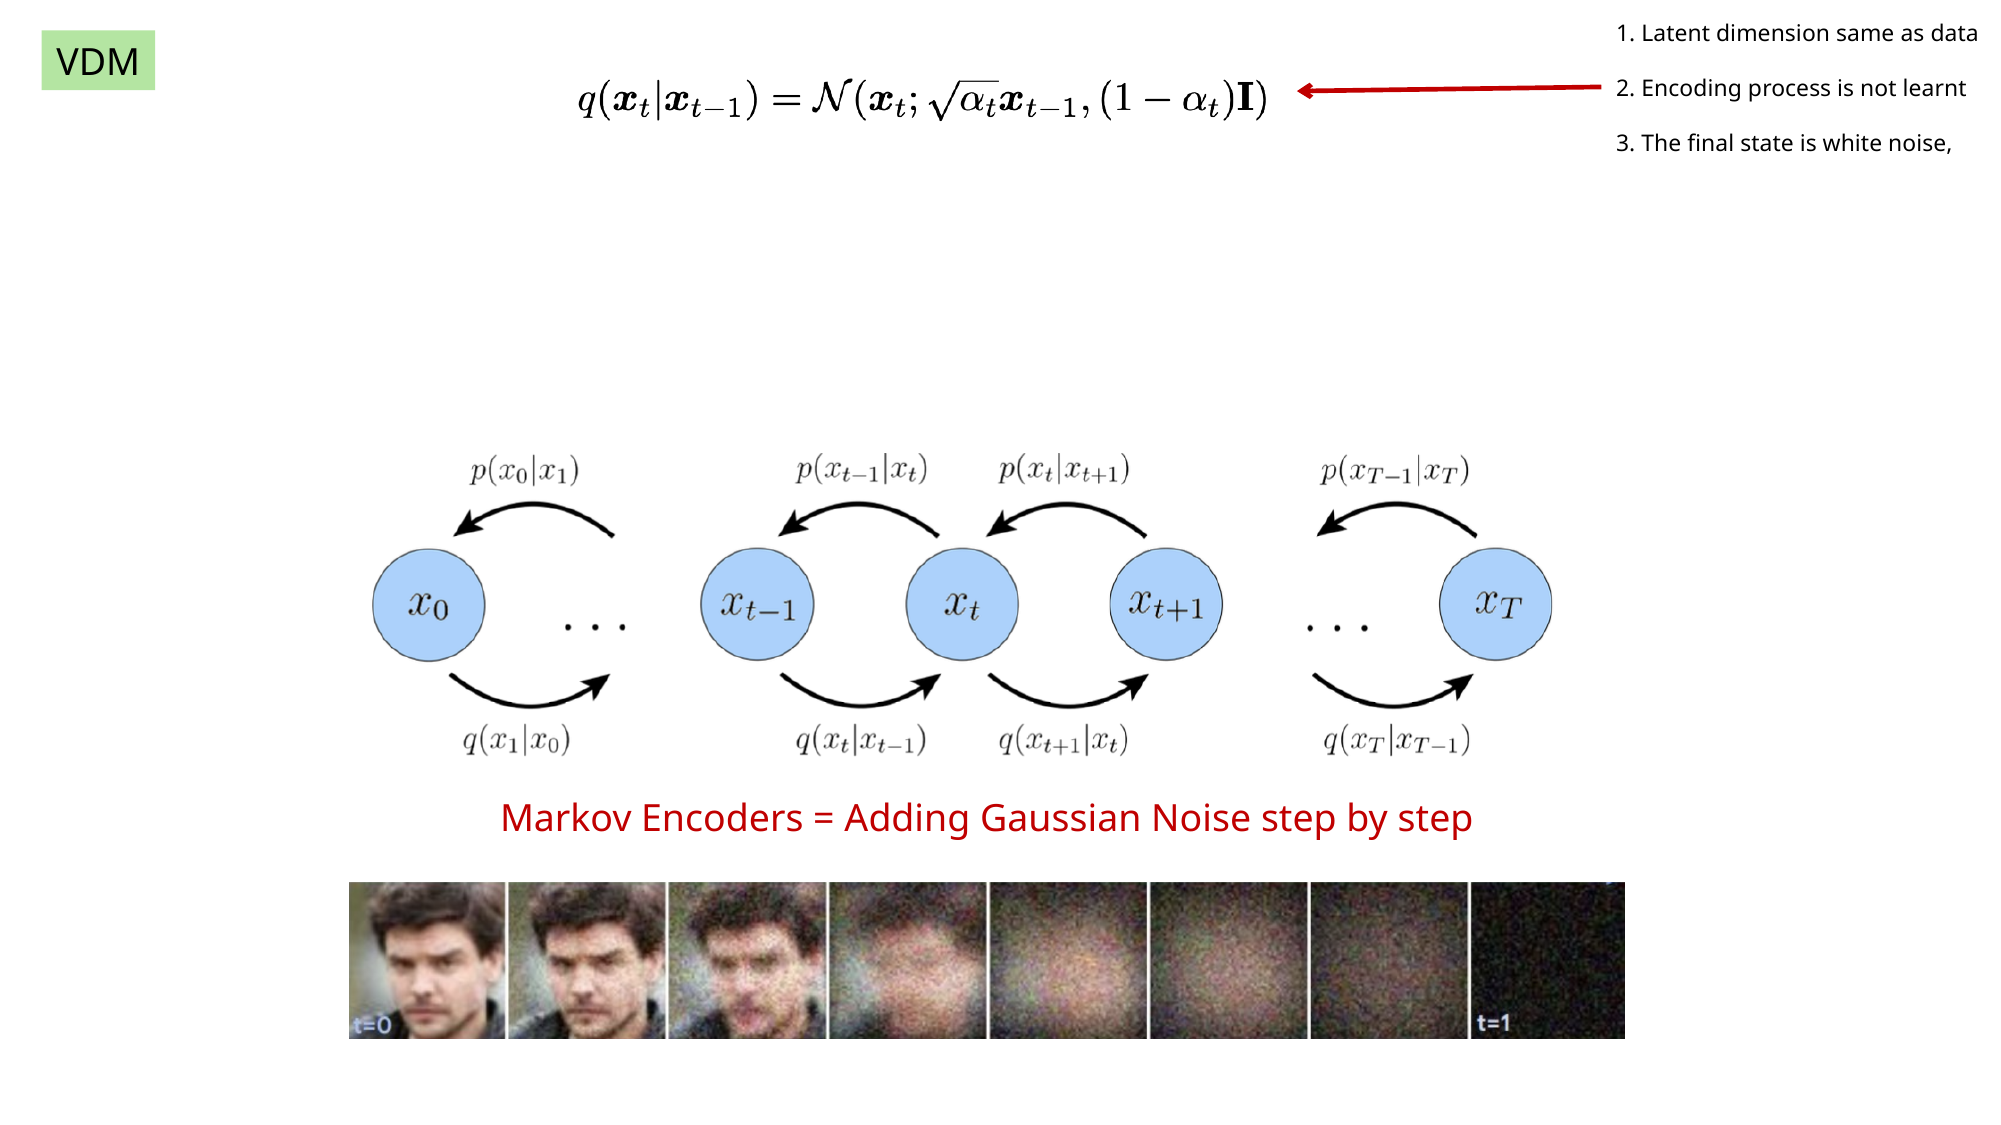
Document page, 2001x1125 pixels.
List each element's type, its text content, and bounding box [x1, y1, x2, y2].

picture [349, 882, 1626, 1040]
text_box VDM [41, 30, 156, 91]
text_box Markov Encoders = Adding Gaussian Noise step by step [485, 786, 1490, 847]
text_box 1. Latent dimension same as data 2. Encoding process is not learnt 3. The final state is white noise, [1601, 10, 1995, 163]
picture [332, 441, 1577, 777]
picture [561, 60, 1284, 138]
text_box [1296, 87, 1597, 92]
